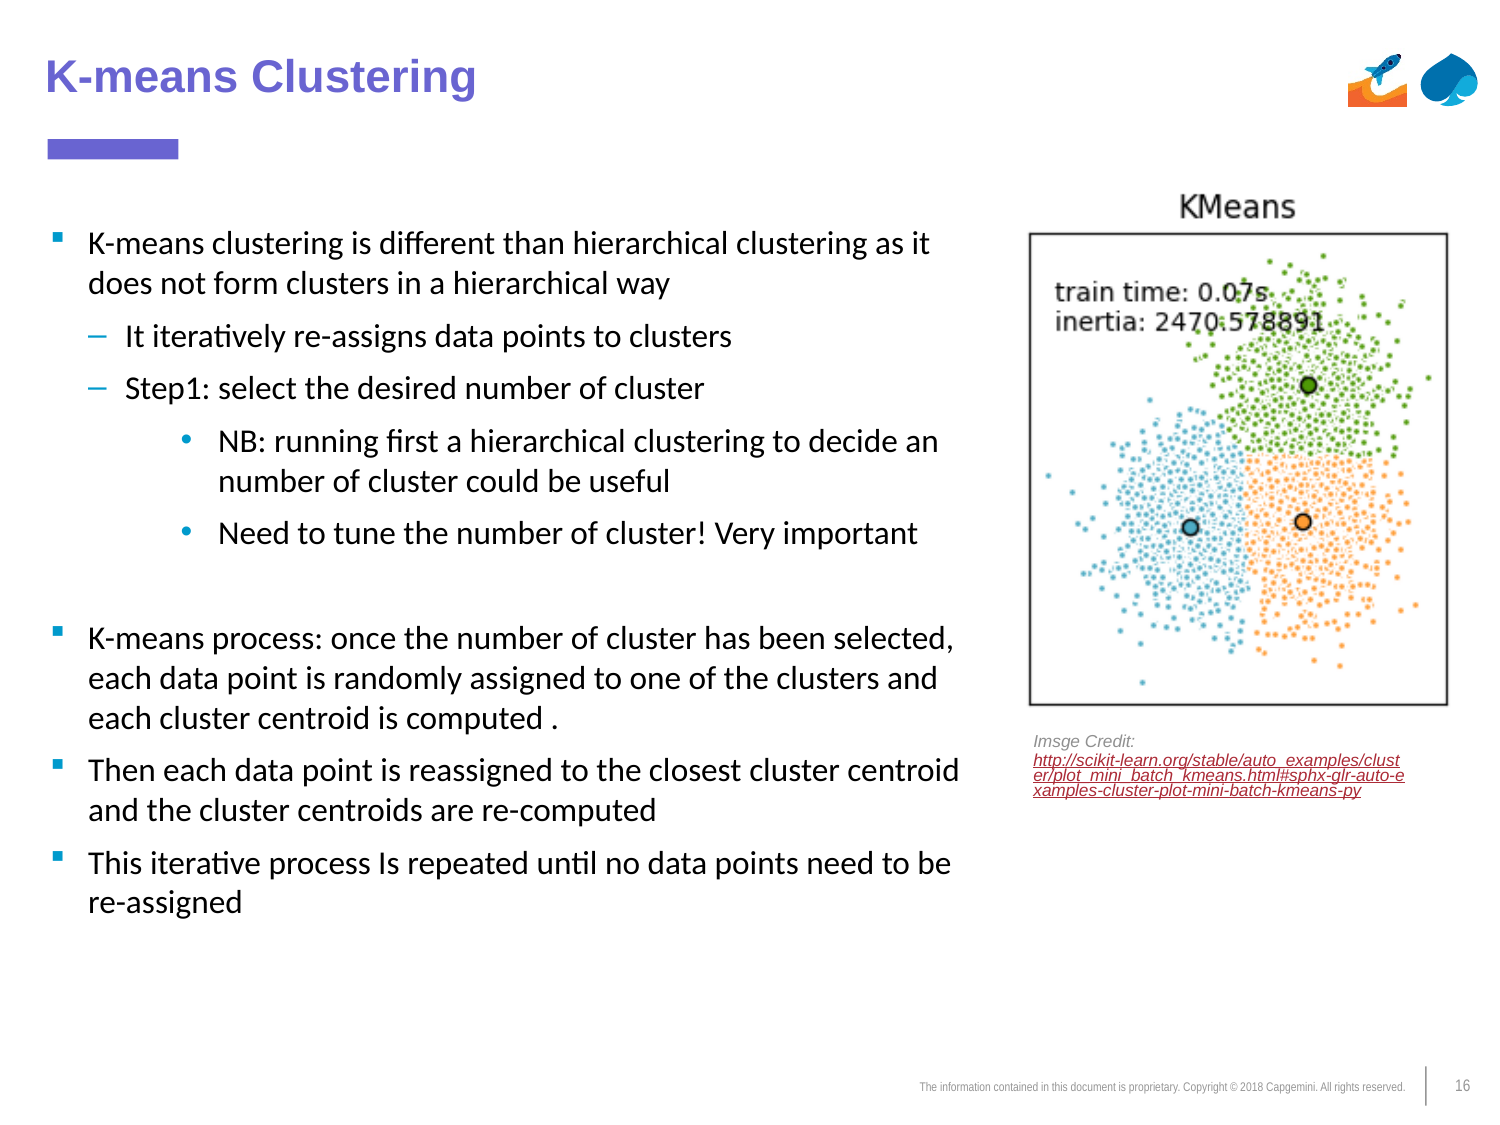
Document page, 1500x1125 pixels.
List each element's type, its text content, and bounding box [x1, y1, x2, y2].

text_box Imsge Credit: http://scikit-learn.org/stable/auto_examples/cluster/plot_mini_batch_kmeans.html#sphx-glr-auto-examples-cluster-plot-mini-batch-kmeans-py [1018, 740, 1422, 796]
list K-means clustering is different than hierarchical clustering as it does not form clusters in a hierarchical way It iteratively re-assigns data points to clusters Step1: select the desired number of cluster NB: running first a hierarchical clustering to decide an number of cluster could be useful Need to tune the number of cluster! Very important K-means process: once the number of cluster has been selected, each data point is randomly assigned to one of the clusters and each cluster centroid is computed . Then each data point is reassigned to the closest cluster centroid and the cluster centroids are re-computed This iterative process Is repeated until no data points need to be re-assigned [49, 221, 967, 929]
picture [1000, 178, 1492, 732]
title K-means Clustering [0, 3, 1448, 140]
